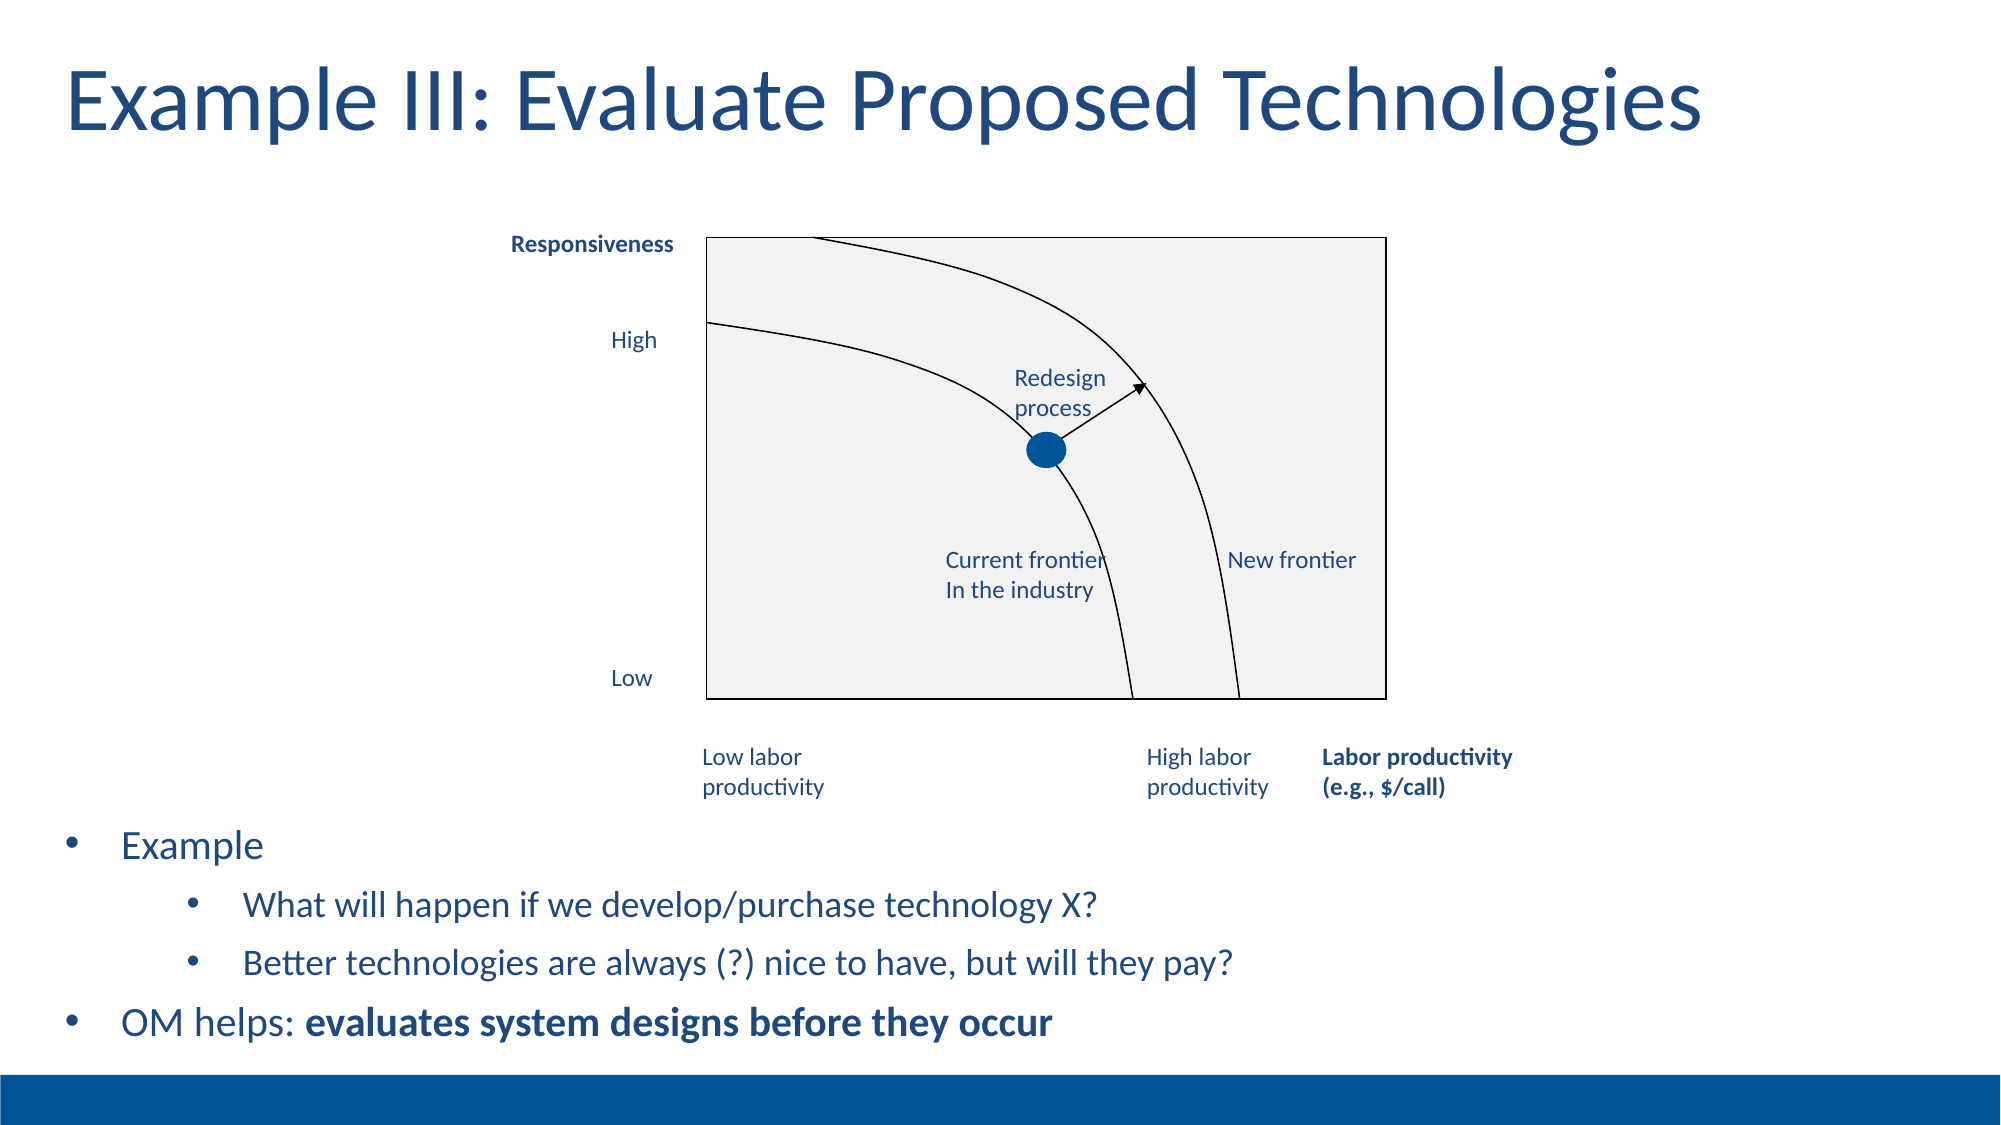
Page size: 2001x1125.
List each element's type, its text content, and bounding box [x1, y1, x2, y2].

text_box Low labor productivity [687, 733, 844, 809]
text_box Example What will happen if we develop/purchase technology X? Better technologies are always (?) nice to have, but will they pay? OM helps: evaluates system designs before they occur [50, 810, 1950, 1064]
title Example III: Evaluate Proposed Technologies [50, 24, 1950, 163]
text_box Low [596, 653, 674, 699]
text_box Labor productivity (e.g., $/call) [1307, 733, 1546, 809]
text_box High labor productivity [1132, 733, 1289, 809]
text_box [706, 237, 1387, 700]
text_box High [596, 316, 678, 362]
text_box Responsiveness [496, 220, 692, 266]
